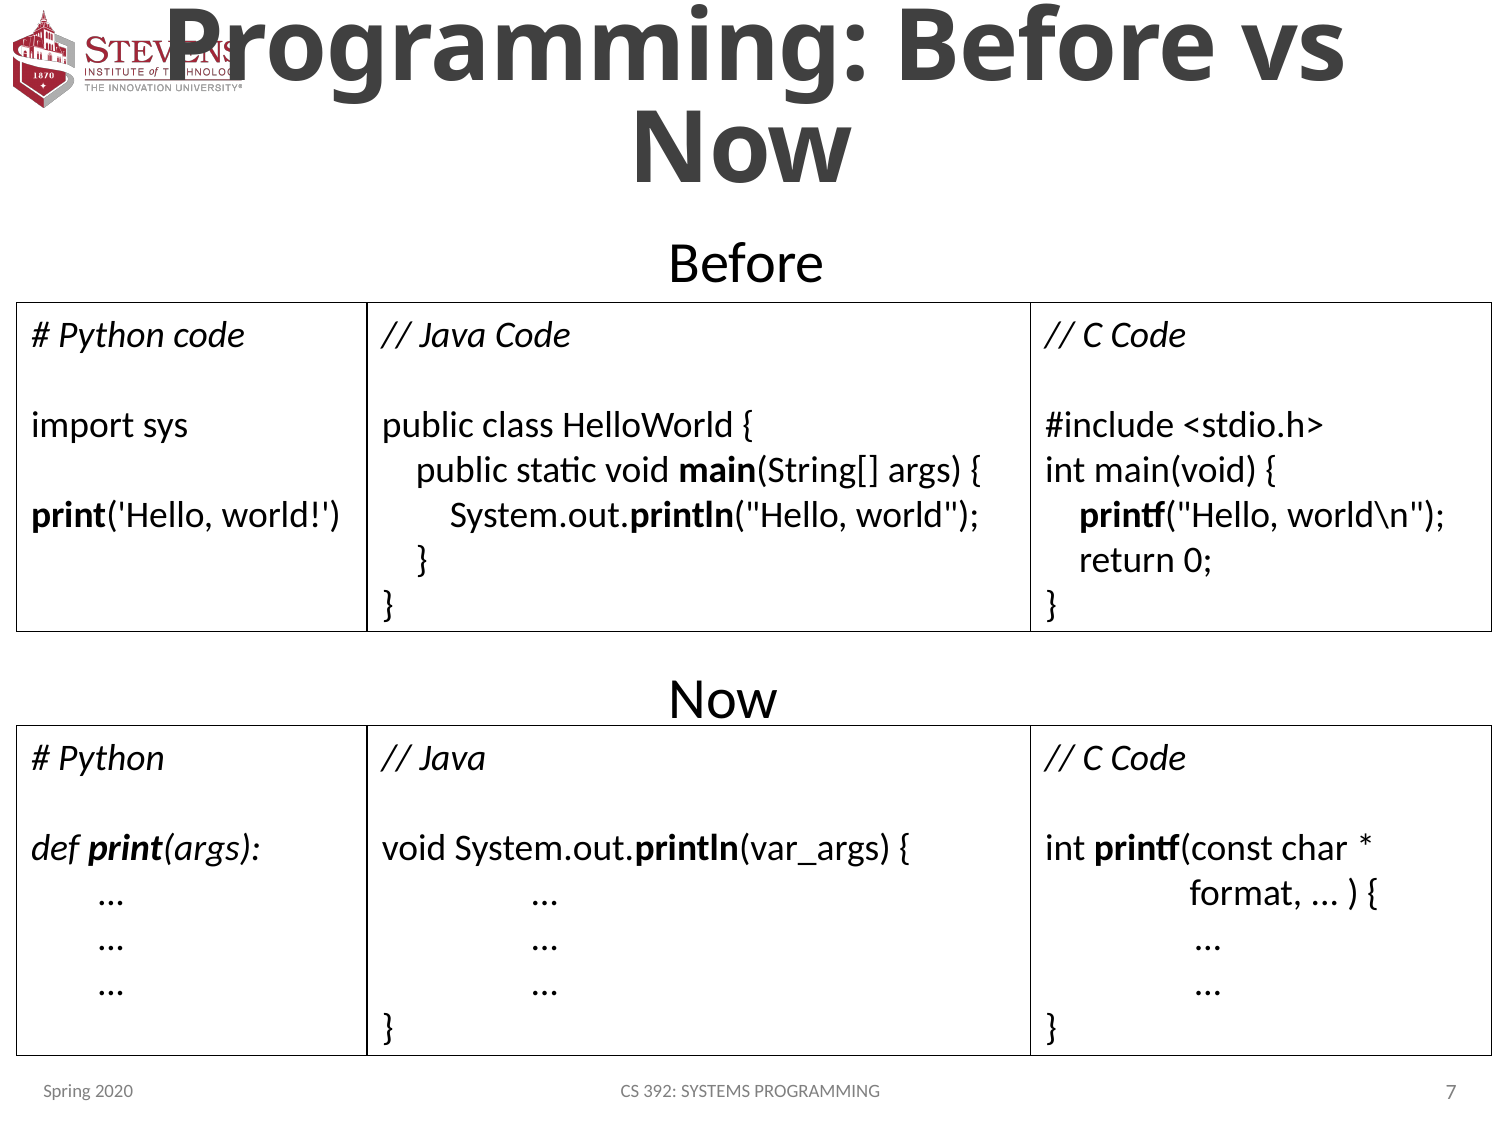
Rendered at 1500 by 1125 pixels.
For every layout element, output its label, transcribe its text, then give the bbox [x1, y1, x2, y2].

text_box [15, 725, 1492, 1060]
text_box Before [654, 216, 997, 298]
picture [13, 10, 135, 108]
title Programming: Before vs Now [135, 5, 1373, 211]
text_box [15, 301, 1492, 636]
text_box Now [654, 652, 997, 722]
footer CS 392: Systems Programming [453, 1070, 1047, 1120]
slide_number 7 [1310, 1070, 1472, 1121]
slide_number Spring 2020 [28, 1070, 333, 1120]
